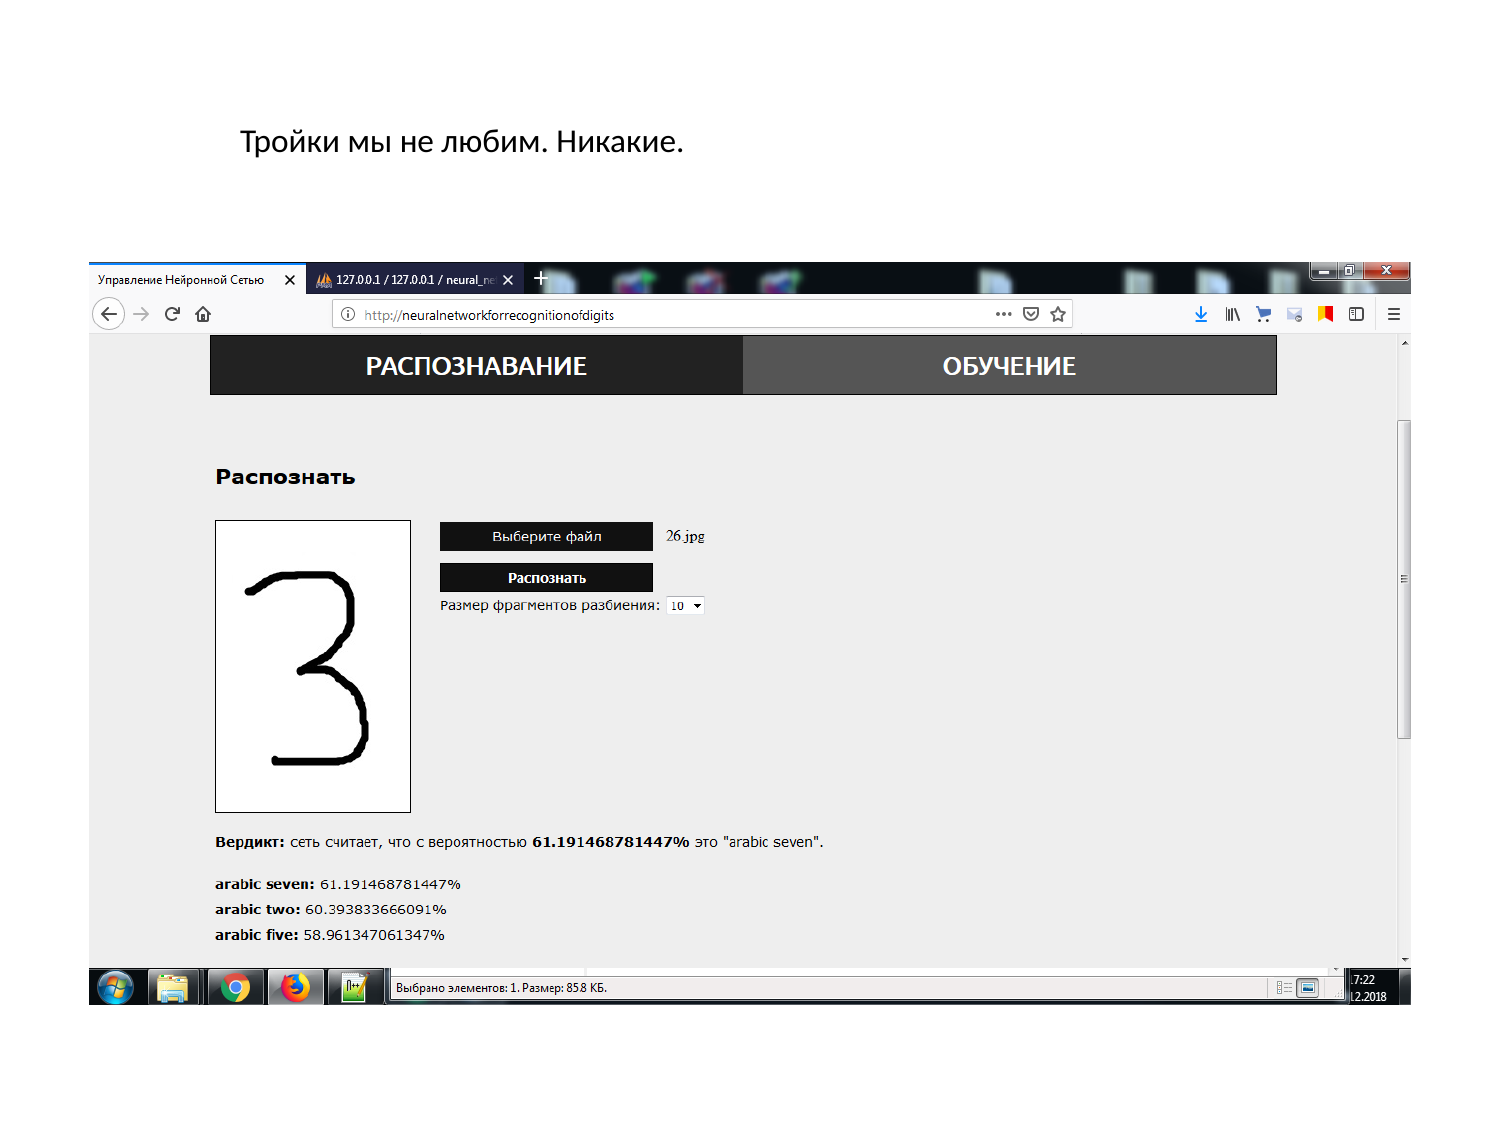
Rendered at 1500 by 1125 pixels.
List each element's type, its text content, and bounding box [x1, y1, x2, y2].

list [89, 262, 1411, 1006]
title Тройки мы не любим. Никакие. [75, 45, 1425, 233]
